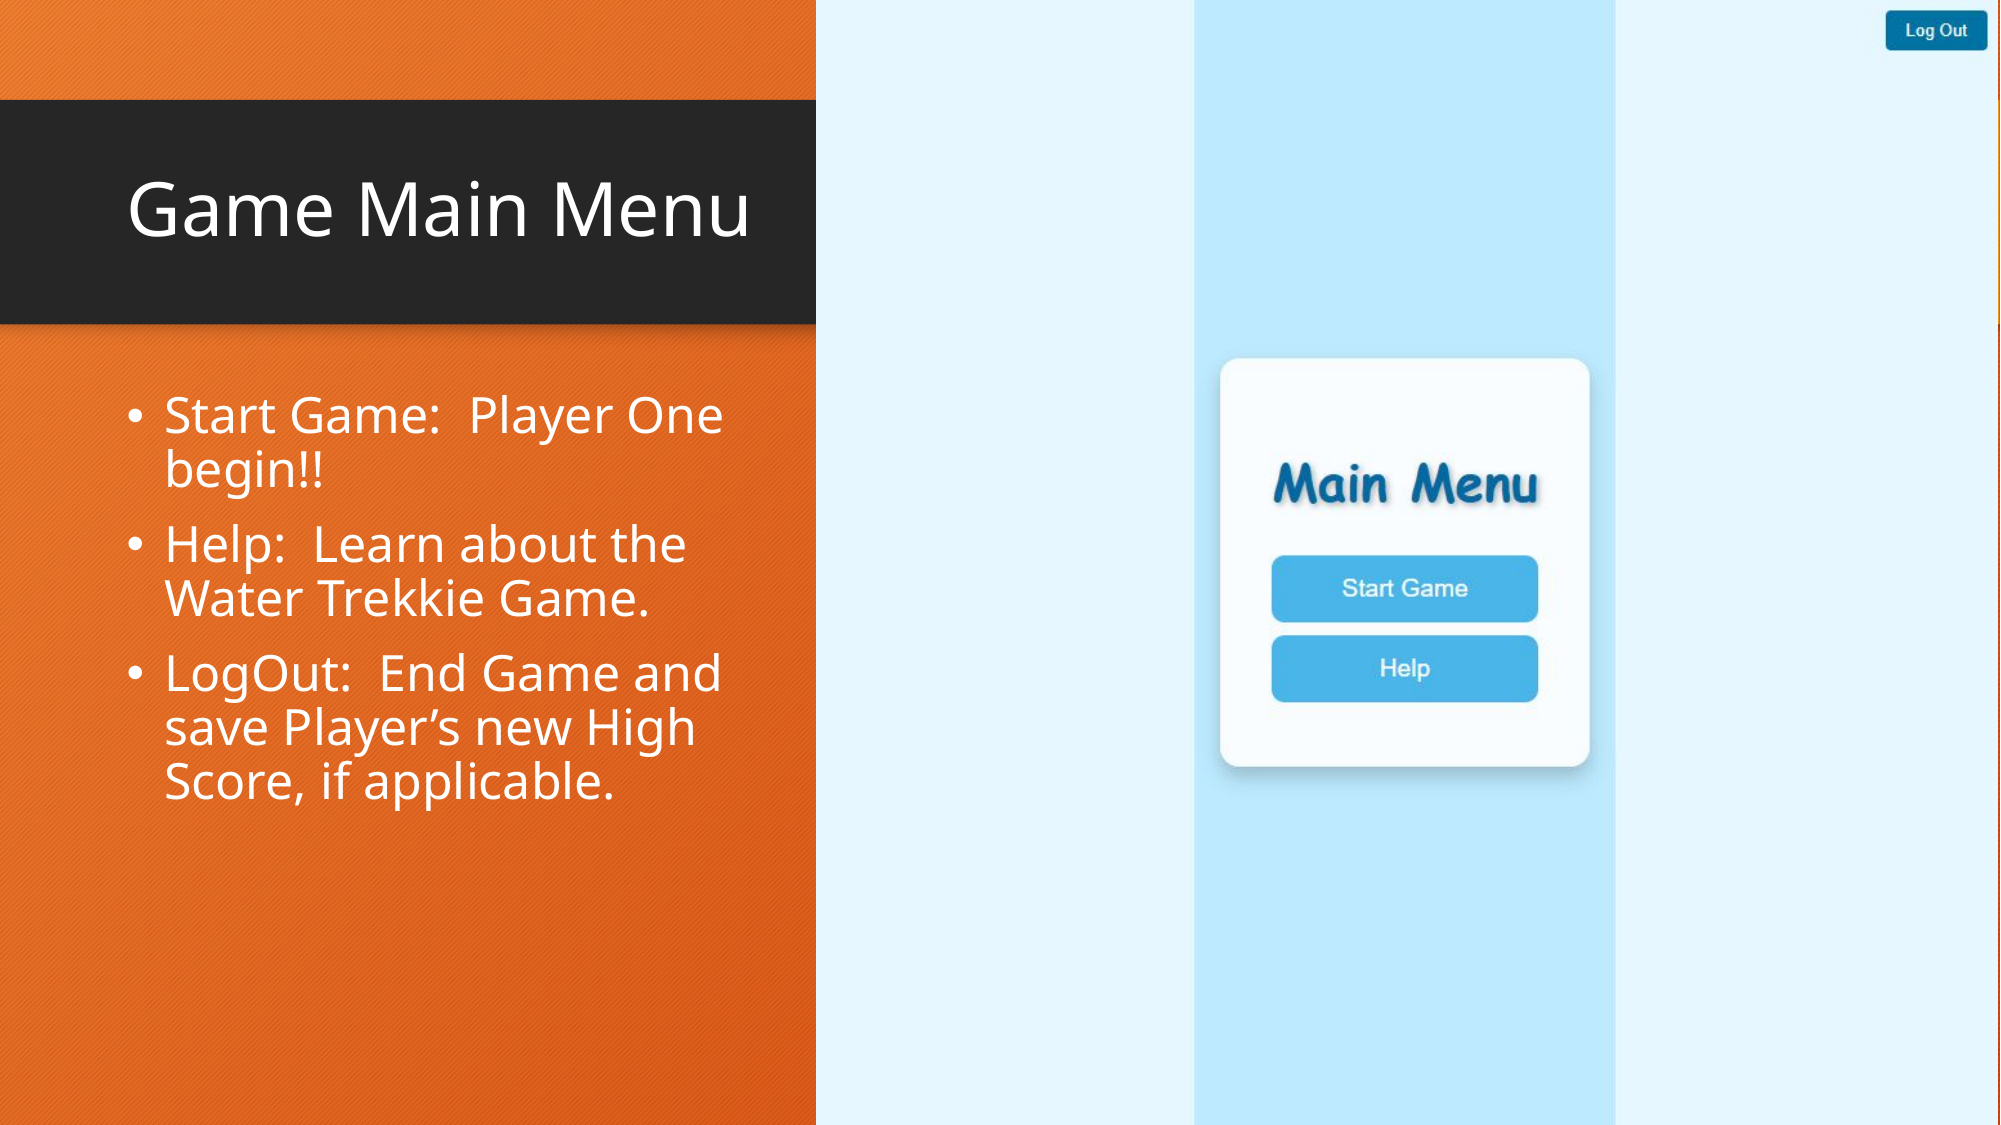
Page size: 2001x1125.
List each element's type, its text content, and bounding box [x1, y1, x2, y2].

list Start Game: Player One begin!! Help: Learn about the Water Trekkie Game. LogOut: End Game and save Player’s new High Score, if applicable. [111, 383, 816, 974]
title Game Main Menu [111, 123, 816, 301]
picture [0, 0, 2000, 1125]
